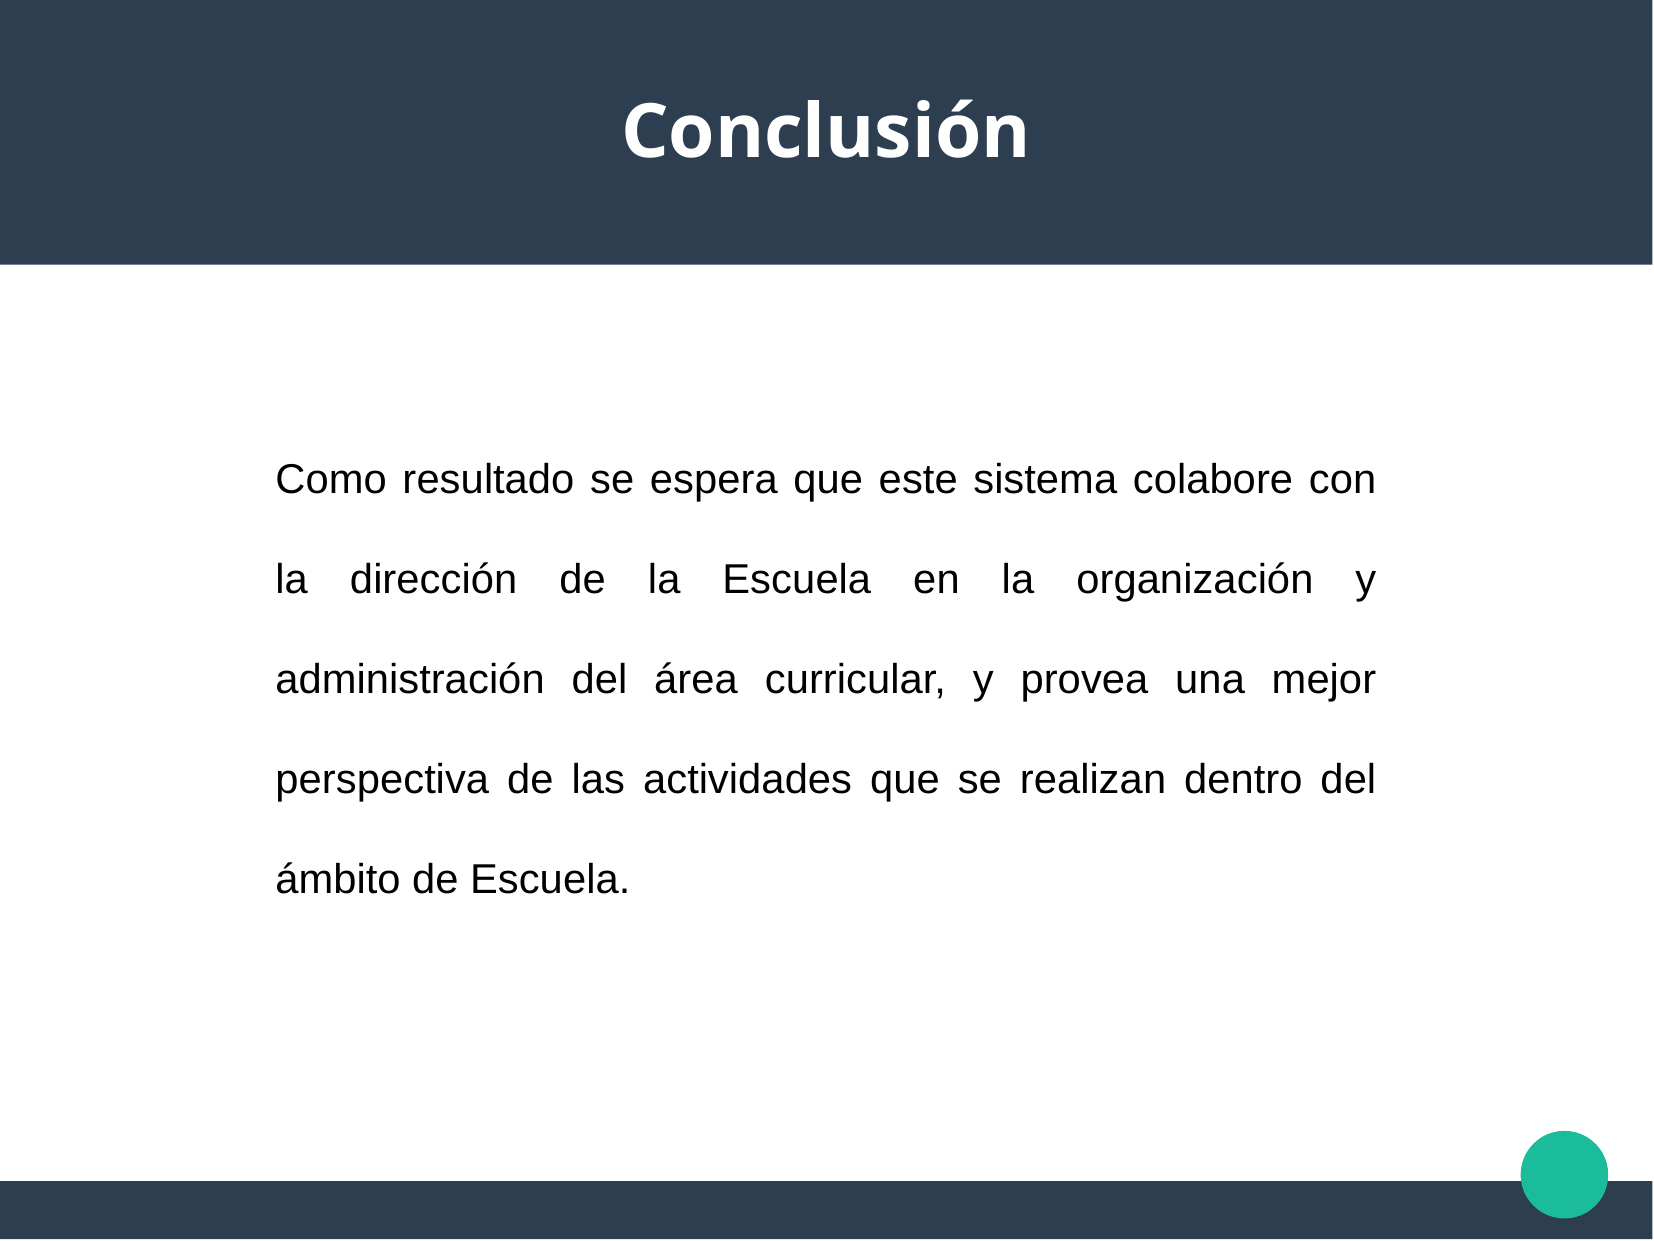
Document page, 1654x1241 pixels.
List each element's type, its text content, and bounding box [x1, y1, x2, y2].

text_box Conclusión [58, 49, 1594, 206]
text_box [58, 324, 1594, 1151]
text_box Como resultado se espera que este sistema colabore con la dirección de la Escuela en la organización y administración del área curricular, y provea una mejor perspectiva de las actividades que se realizan dentro del ámbito de Escuela. [260, 394, 1392, 910]
